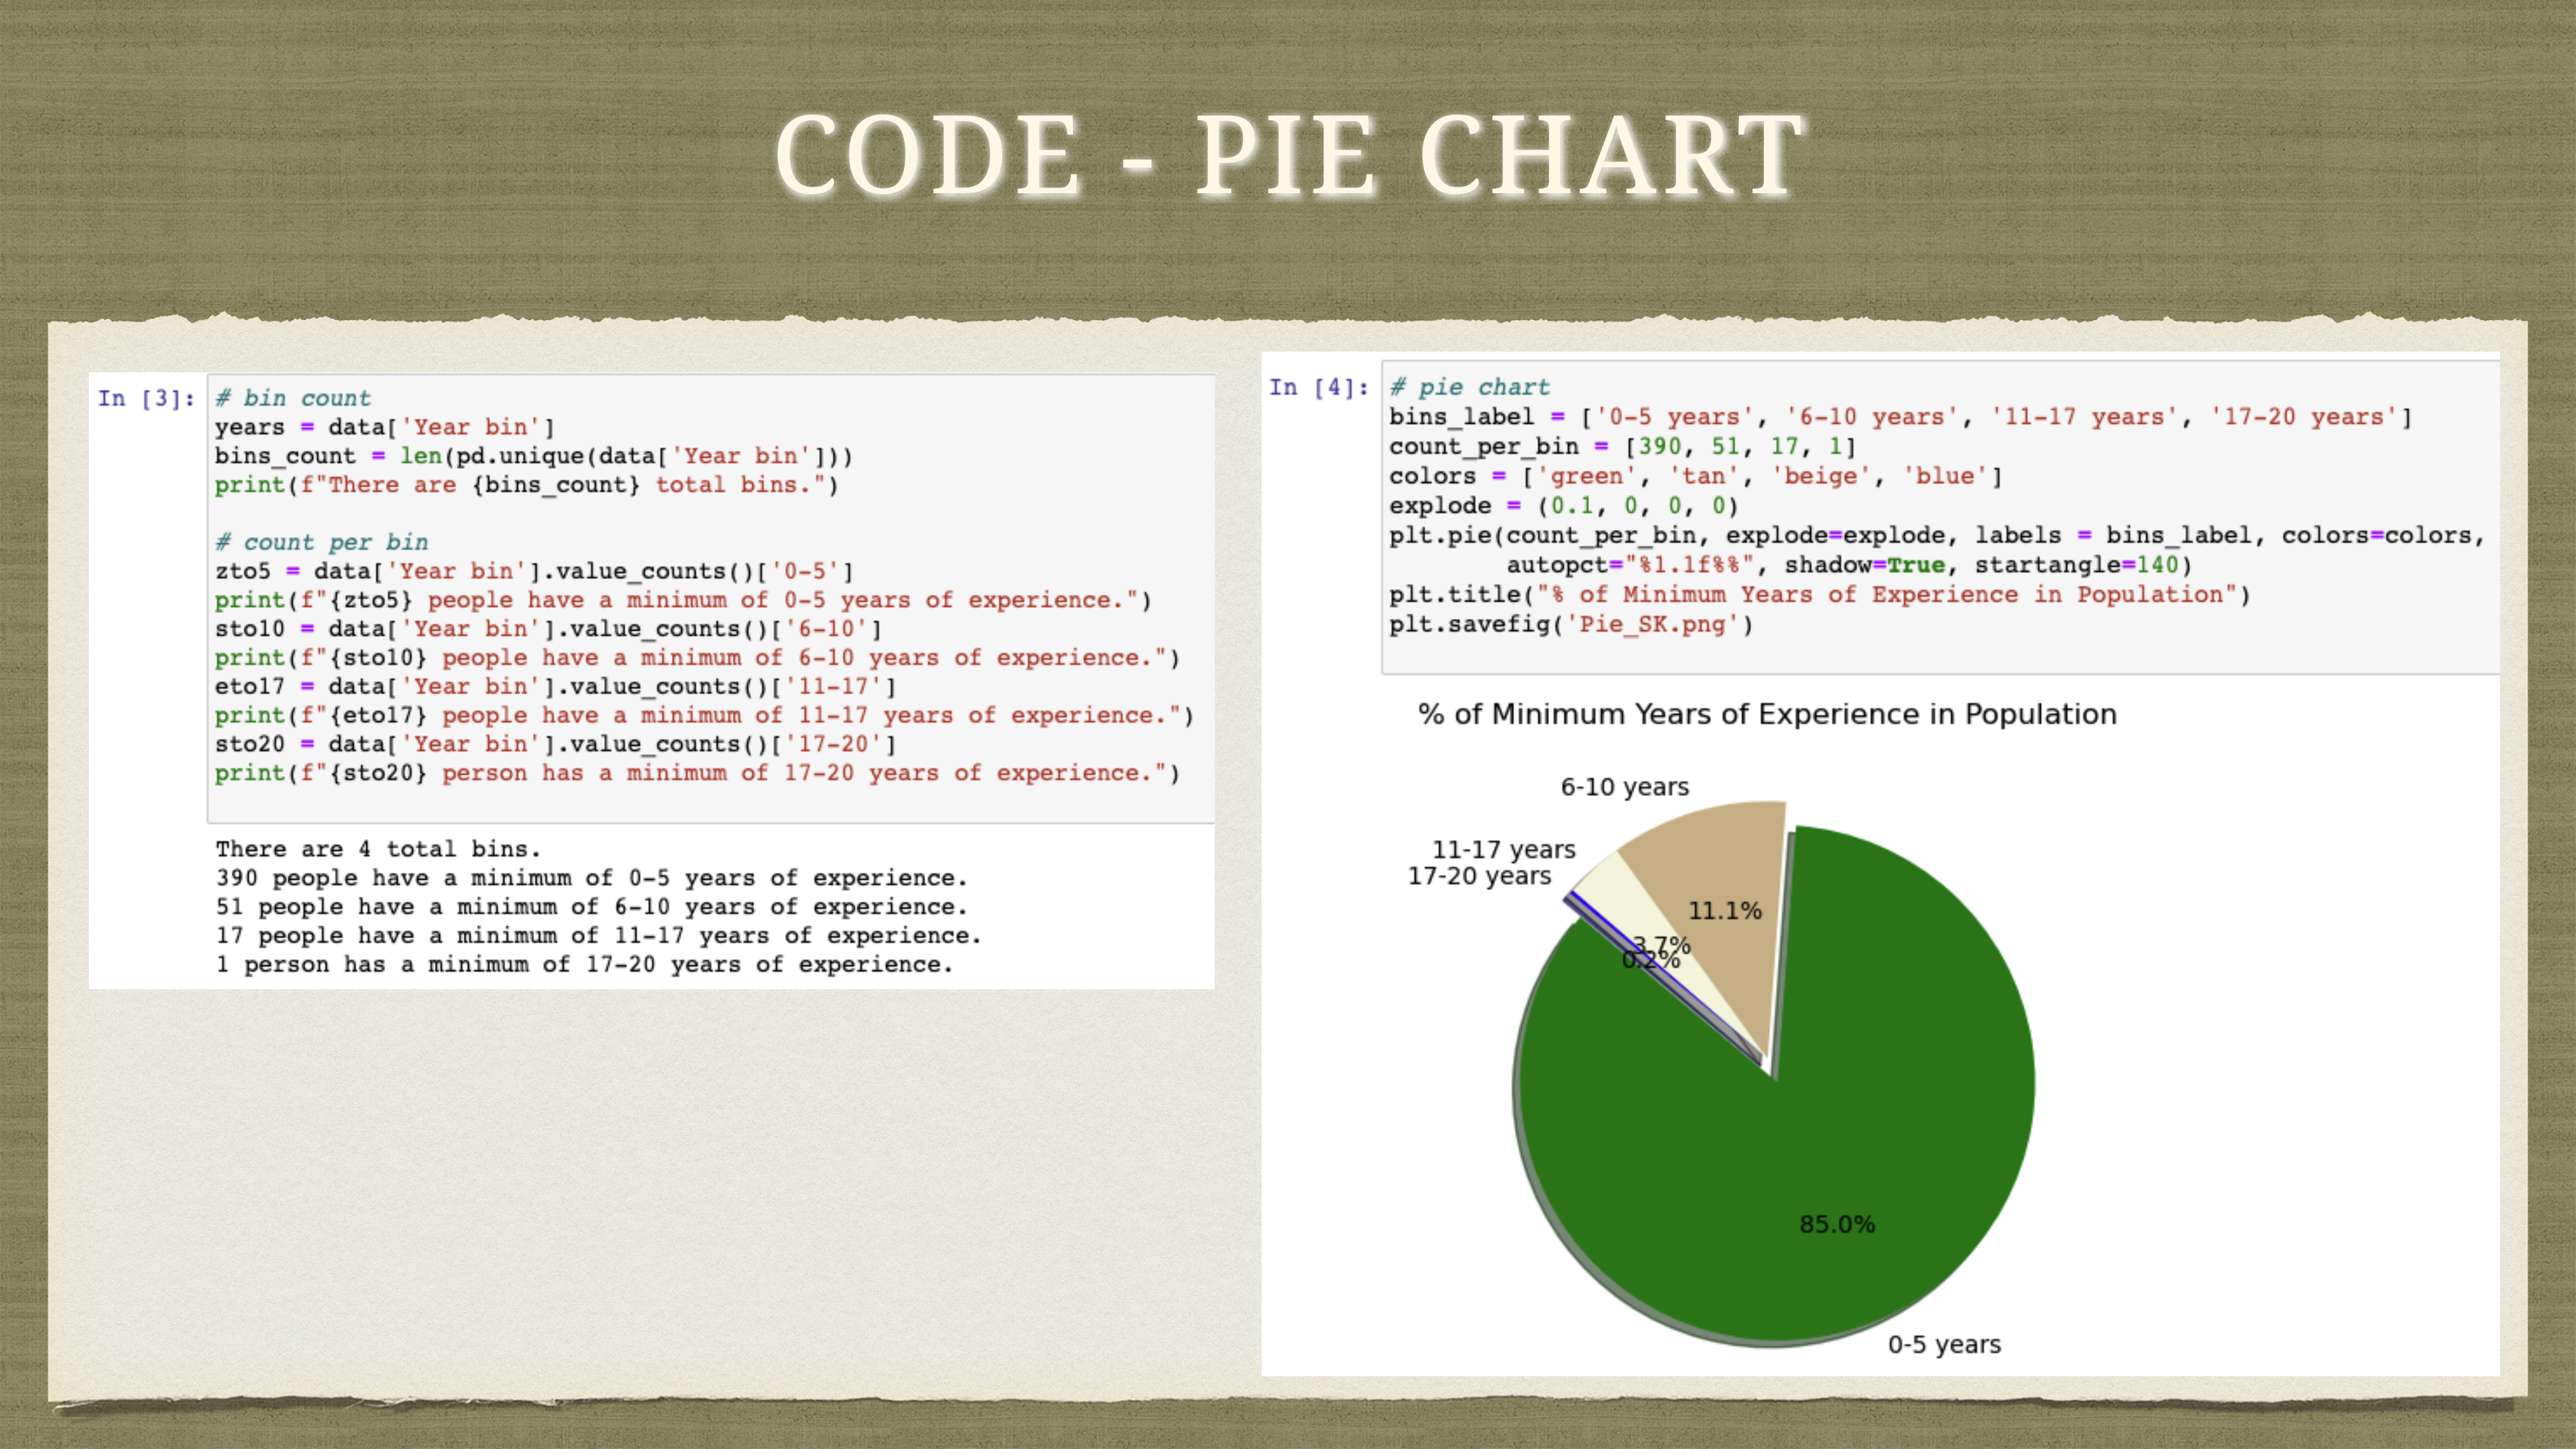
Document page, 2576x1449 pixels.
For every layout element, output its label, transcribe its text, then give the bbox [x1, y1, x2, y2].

picture [0, 0, 2576, 1449]
title code - pie chart [163, 90, 2413, 226]
